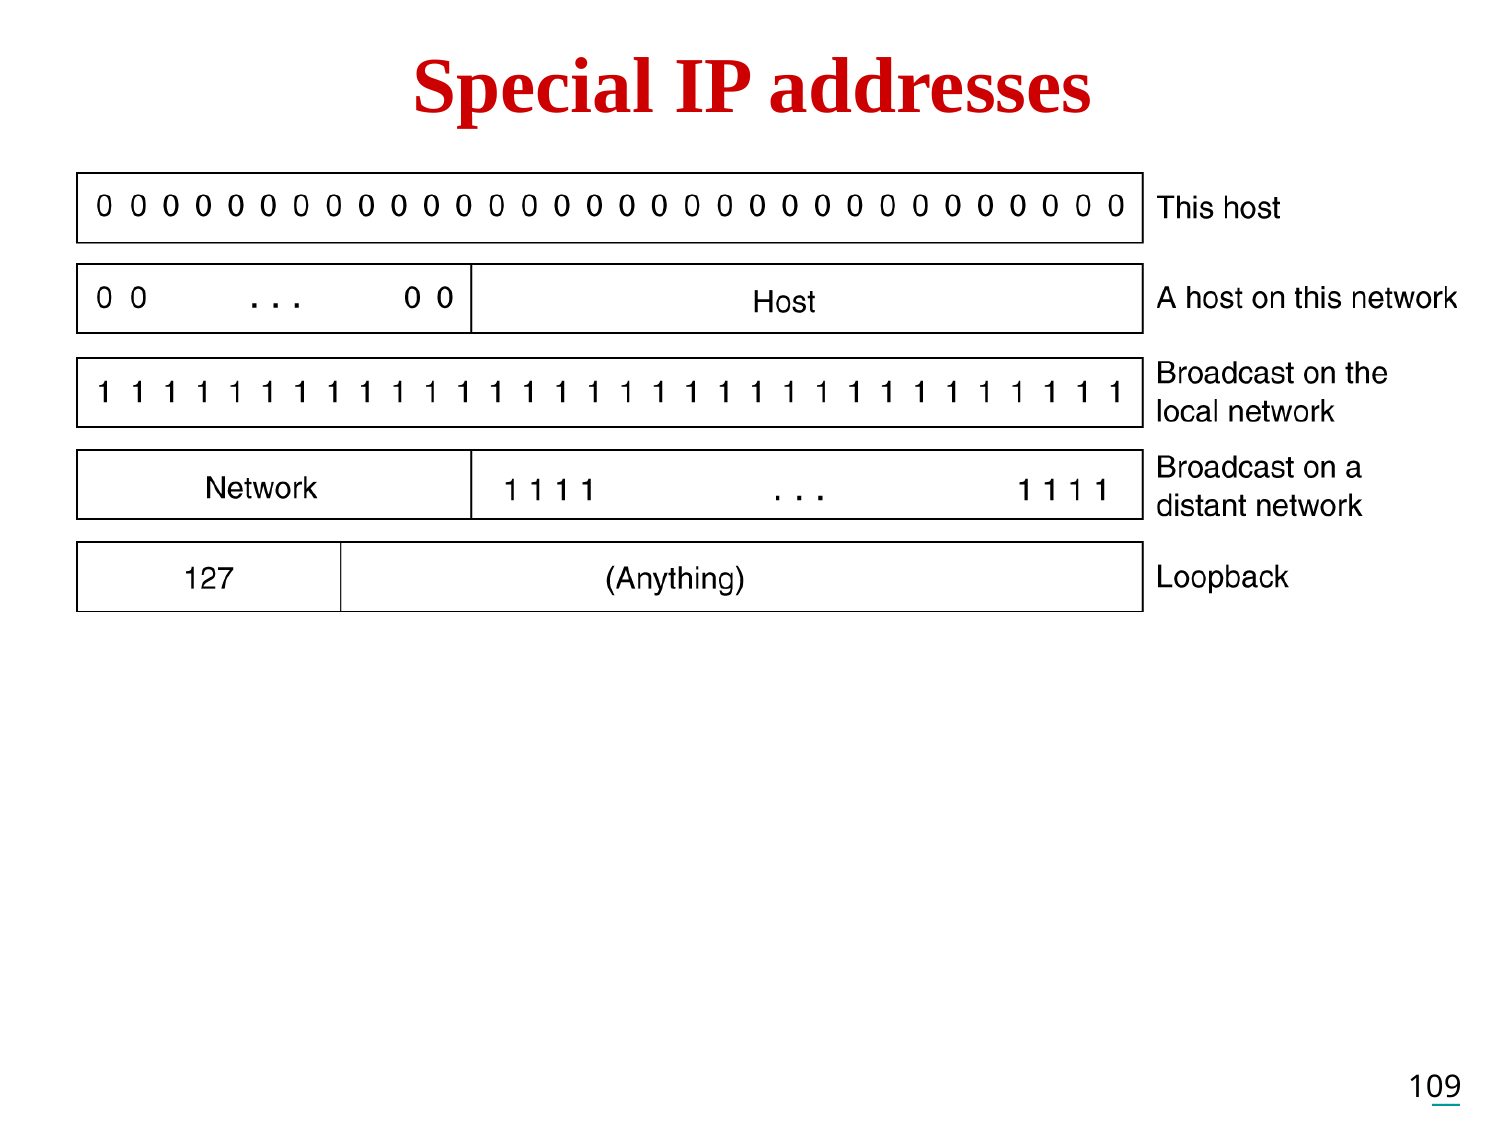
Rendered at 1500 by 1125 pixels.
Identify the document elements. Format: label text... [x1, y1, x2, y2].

title Special IP addresses [100, 26, 1405, 136]
picture [76, 172, 1457, 612]
